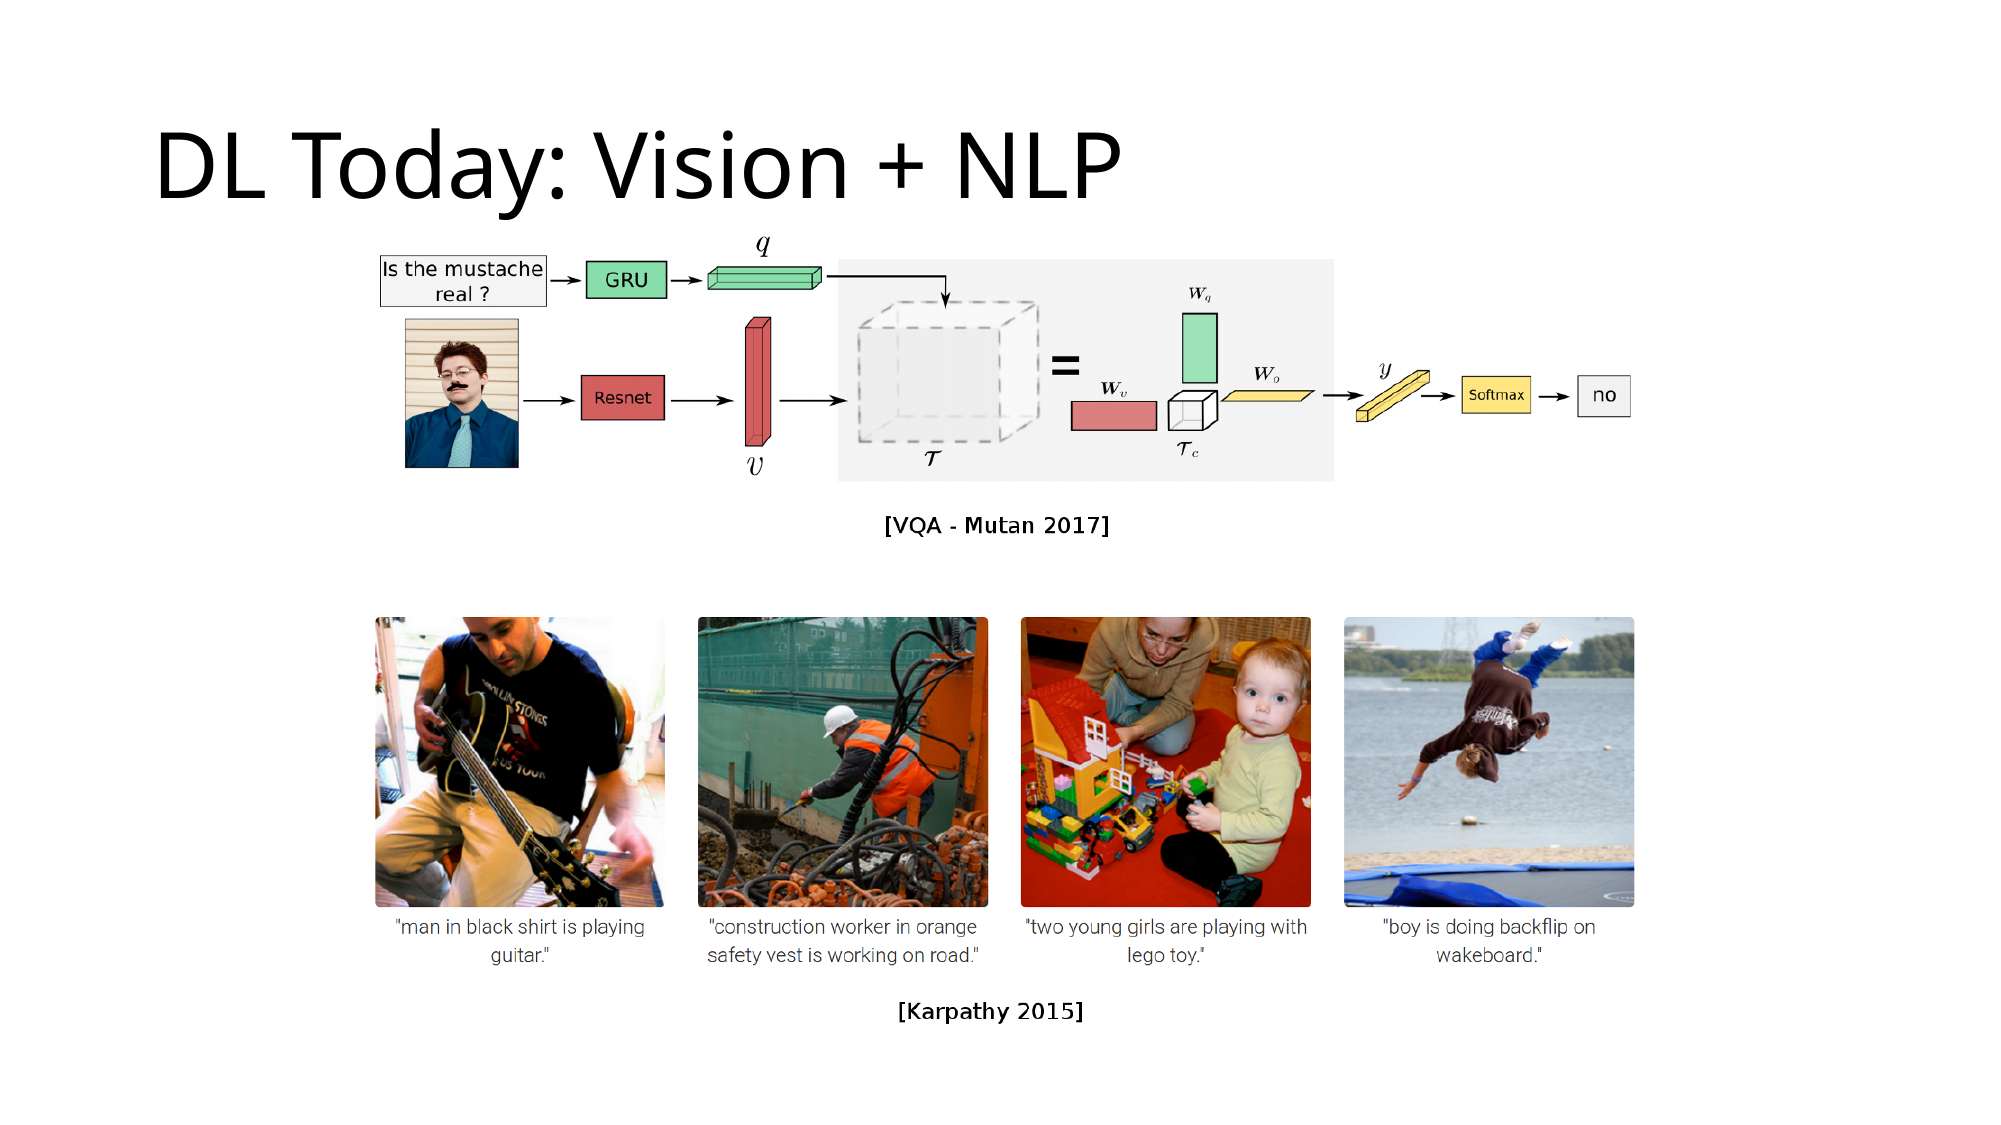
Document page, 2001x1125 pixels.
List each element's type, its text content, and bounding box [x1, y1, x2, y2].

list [342, 227, 1658, 1111]
title DL Today: Vision + NLP [137, 59, 1863, 278]
